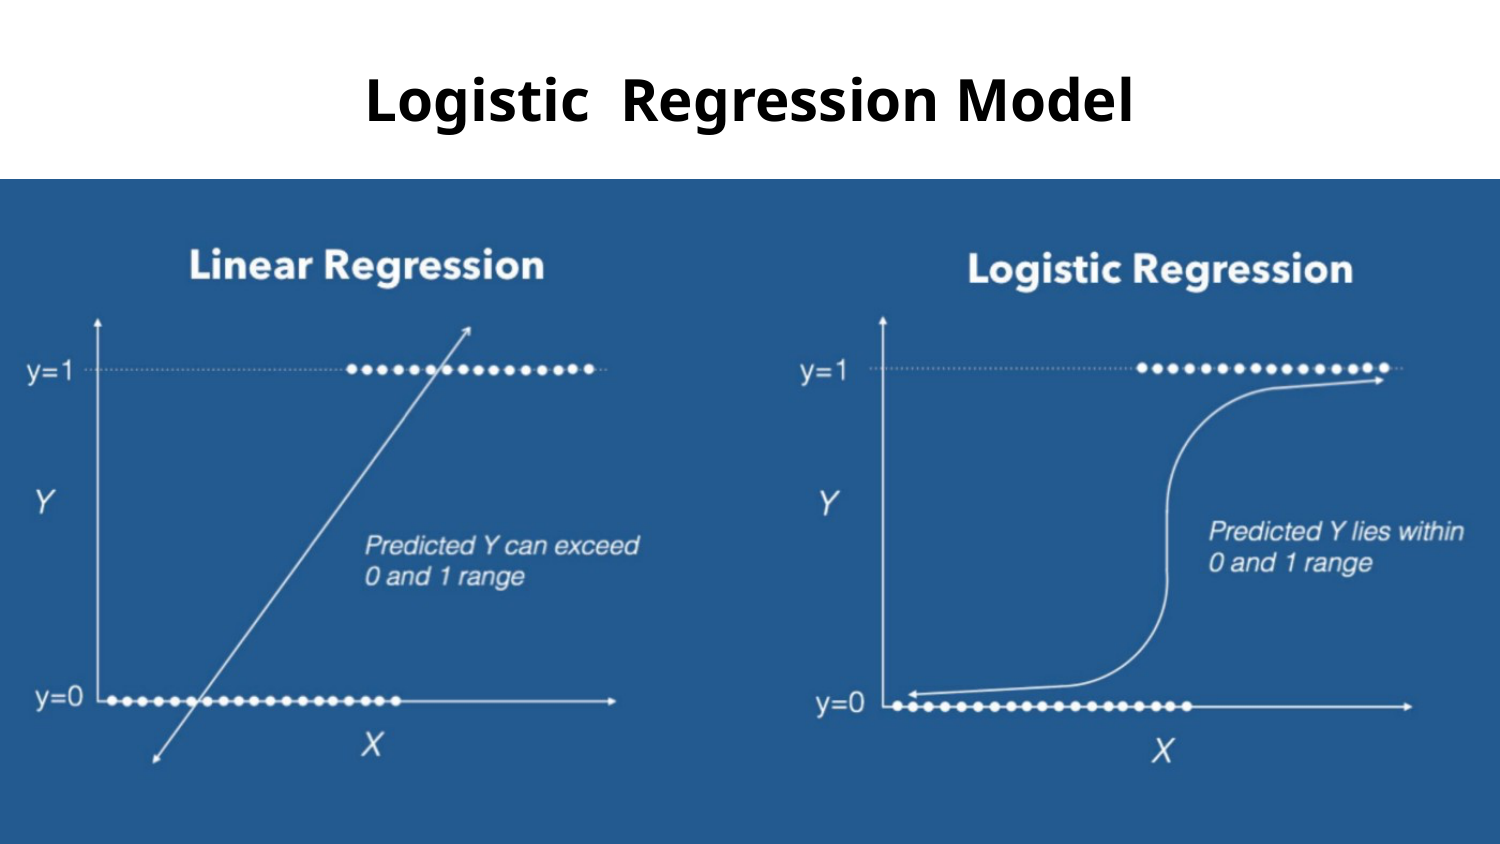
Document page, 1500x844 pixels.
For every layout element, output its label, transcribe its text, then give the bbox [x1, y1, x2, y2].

title Logistic Regression Model [75, 67, 1425, 129]
picture [0, 179, 1500, 844]
